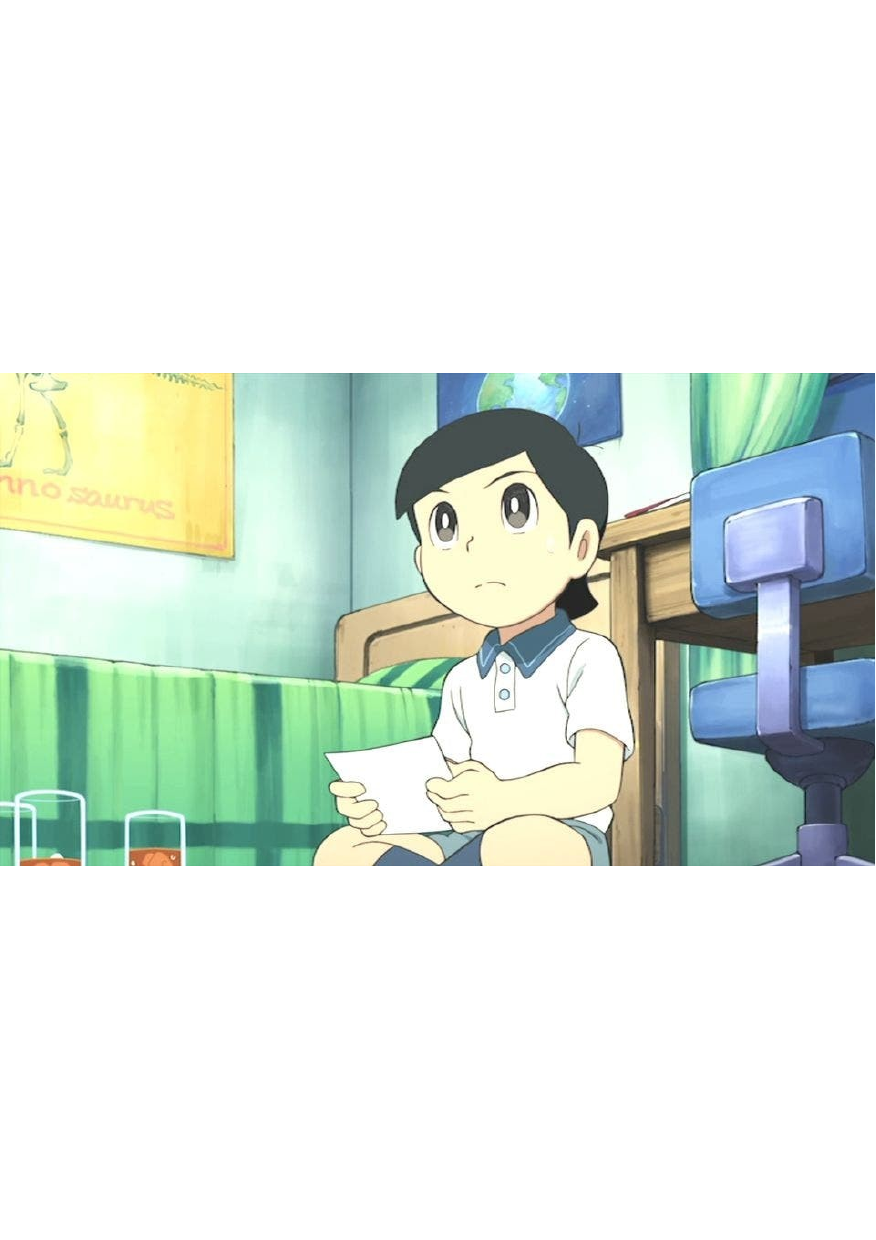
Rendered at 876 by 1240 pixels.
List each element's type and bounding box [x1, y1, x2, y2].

picture [0, 373, 875, 867]
